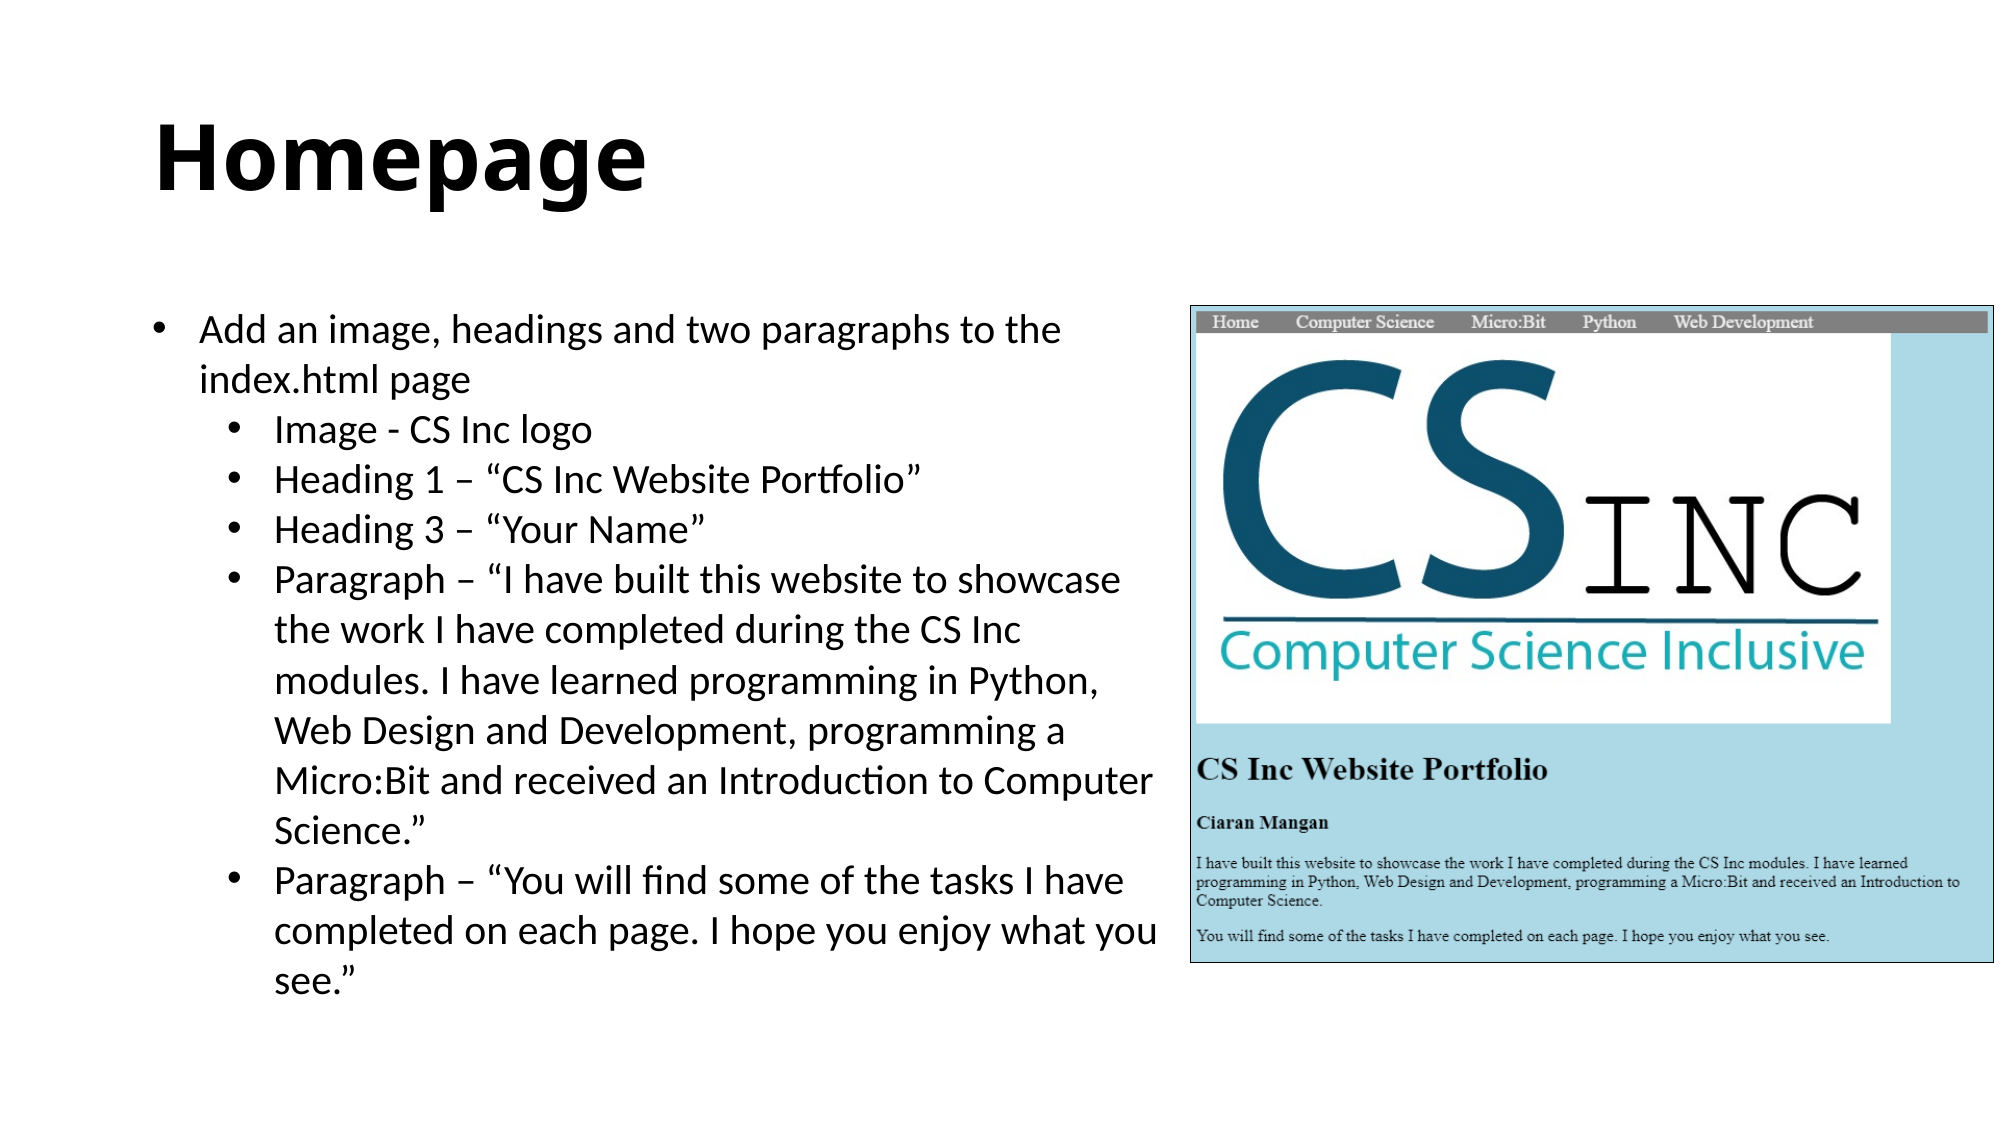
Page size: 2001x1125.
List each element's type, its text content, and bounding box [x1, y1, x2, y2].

text_box [975, 537, 1025, 588]
picture [1190, 305, 1994, 963]
title Homepage [137, 93, 1667, 229]
text_box [999, 562, 1050, 613]
text_box Add an image, headings and two paragraphs to the index.html page Image - CS Inc logo Heading 1 – “CS Inc Website Portfolio” Heading 3 – “Your Name” Paragraph – “I have built this website to showcase the work I have completed during the CS Inc modules. I have learned programming in Python, Web Design and Development, programming a Micro:Bit and received an Introduction to Computer Science.” Paragraph – “You will find some of the tasks I have completed on each page. I hope you enjoy what you see.” [137, 294, 1191, 1010]
